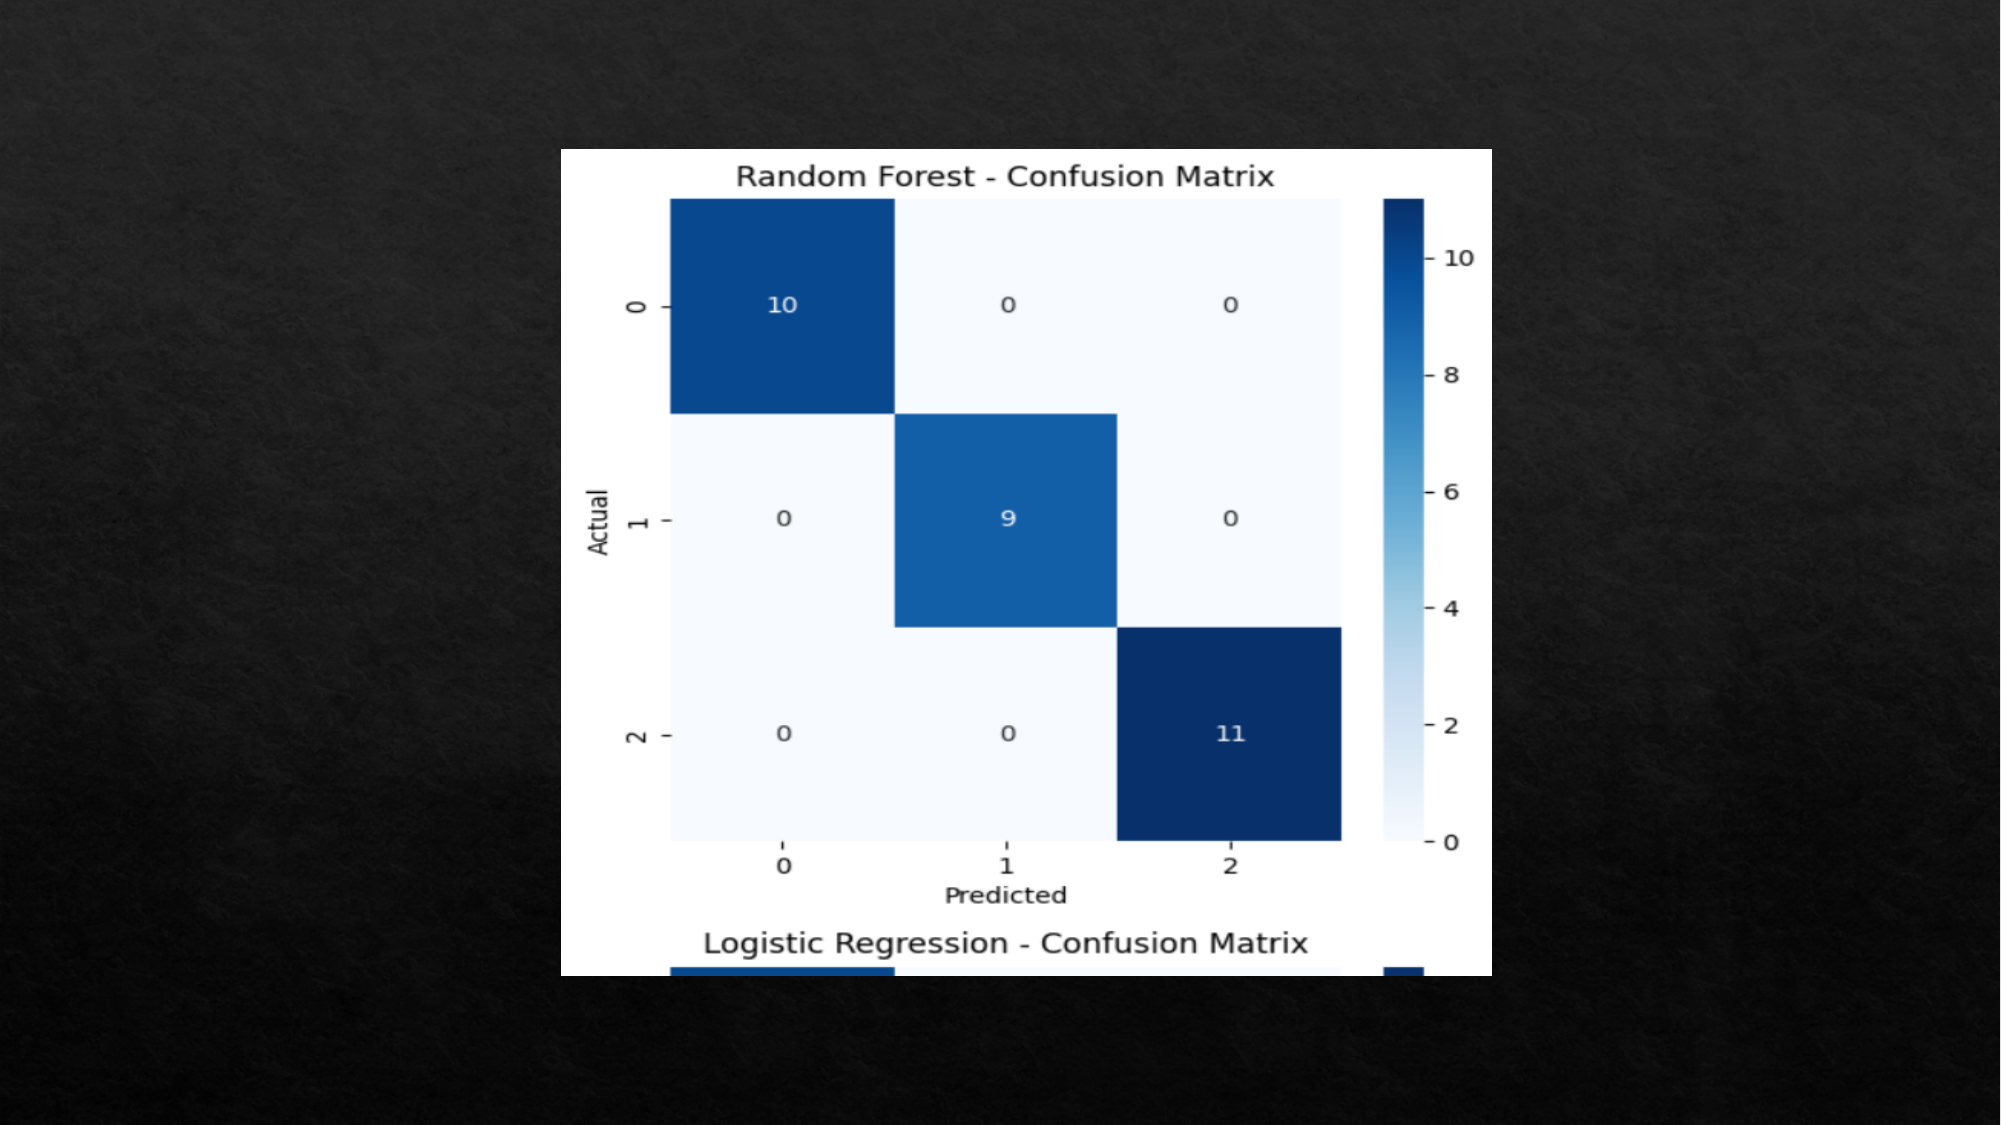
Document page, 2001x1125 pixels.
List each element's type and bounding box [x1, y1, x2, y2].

picture [560, 148, 1492, 976]
